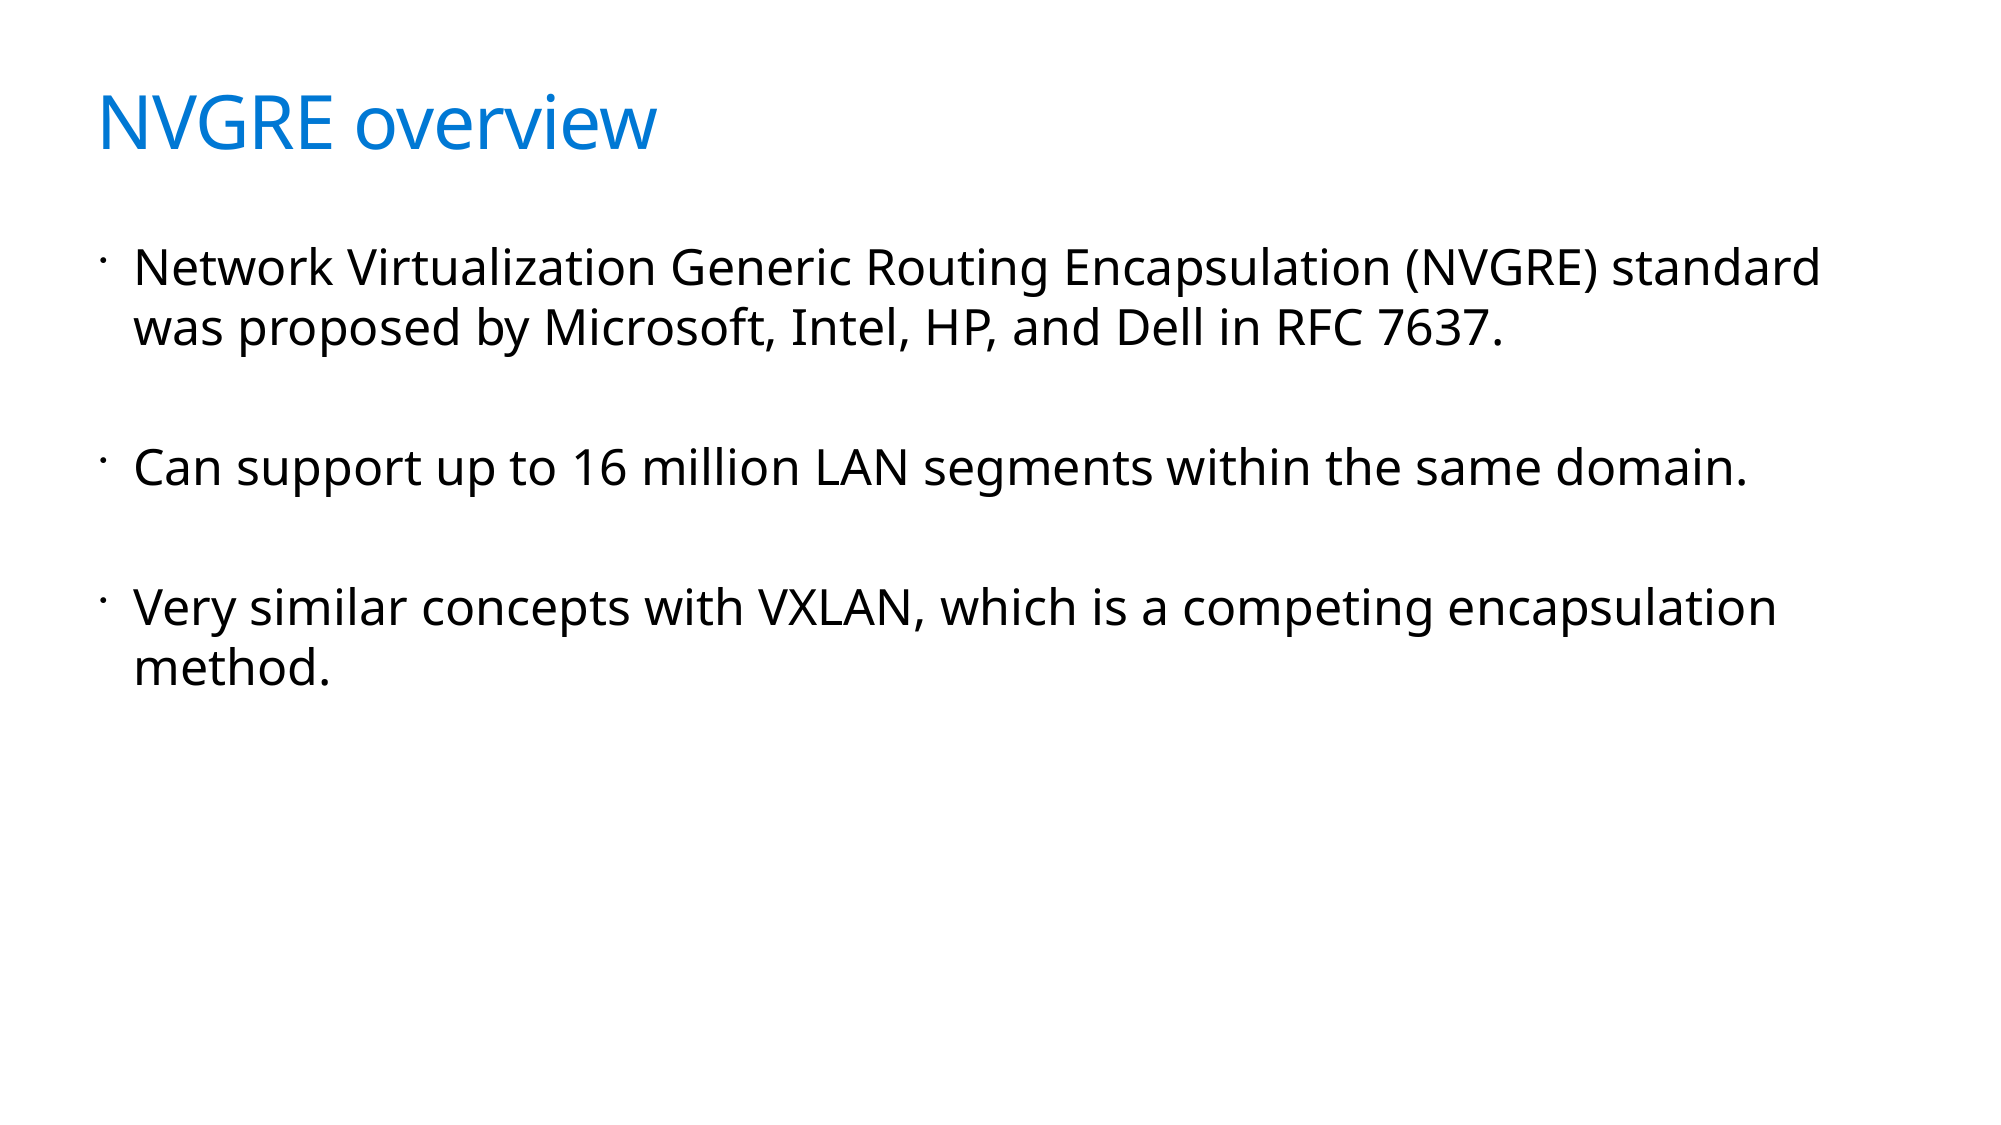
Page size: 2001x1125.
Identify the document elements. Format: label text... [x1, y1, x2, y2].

list Network Virtualization Generic Routing Encapsulation (NVGRE) standard was proposed by Microsoft, Intel, HP, and Dell in RFC 7637. Can support up to 16 million LAN segments within the same domain. Very similar concepts with VXLAN, which is a competing encapsulation method. [95, 235, 1904, 648]
title NVGRE overview [96, 75, 1904, 166]
